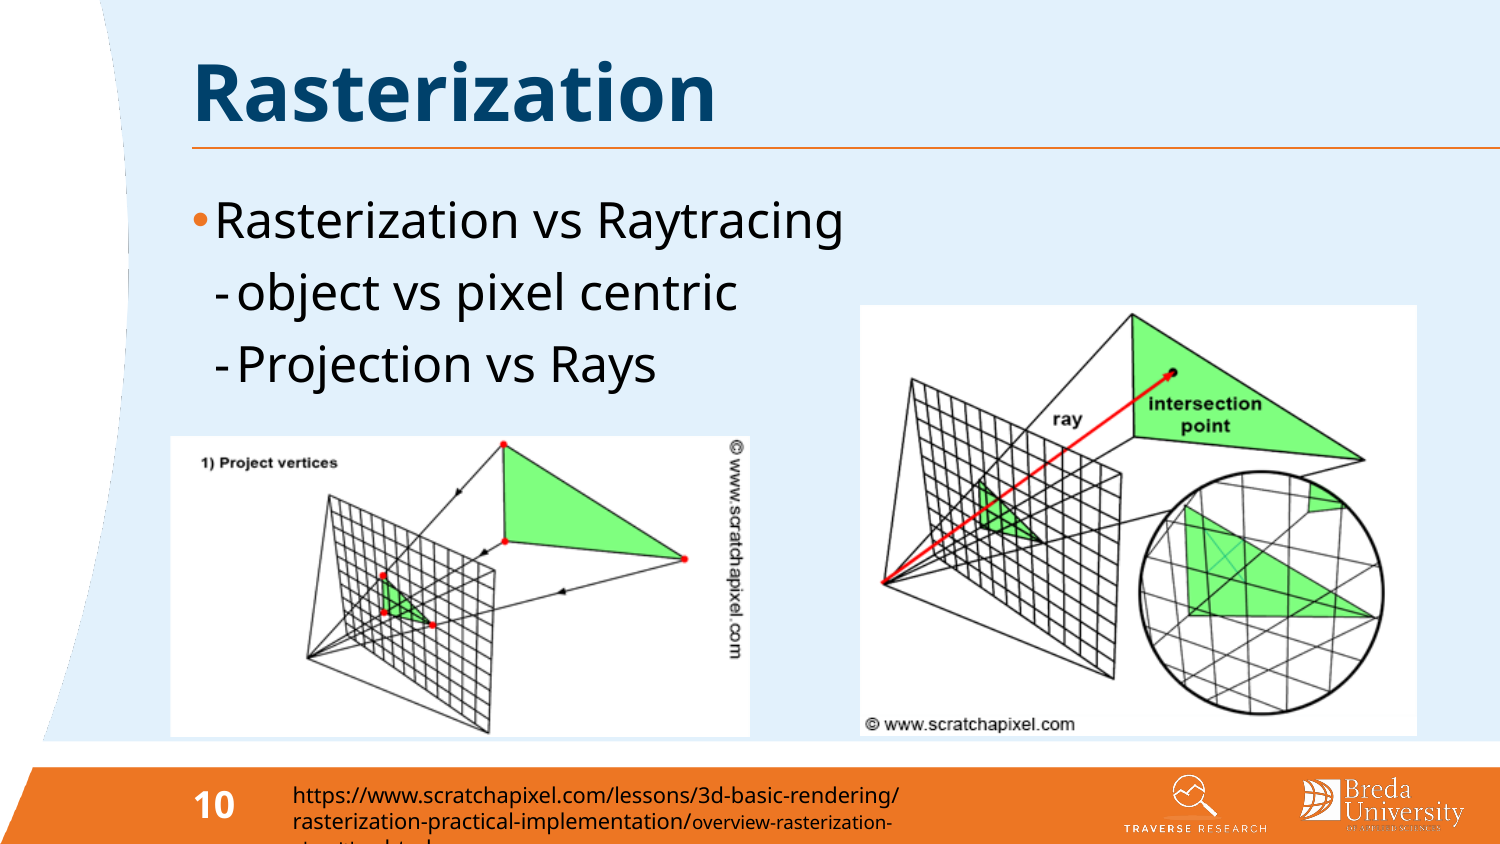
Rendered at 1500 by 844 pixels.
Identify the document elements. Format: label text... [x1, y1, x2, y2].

list Rasterization vs Raytracing object vs pixel centric Projection vs Rays [191, 176, 1341, 741]
title Rasterization [191, 3, 1341, 138]
text_box https://www.scratchapixel.com/lessons/3d-basic-rendering/rasterization-practical-implementation/overview-rasterization-algorithm.html [277, 774, 1029, 844]
slide_number 10 [177, 773, 351, 819]
picture [0, 0, 1500, 844]
